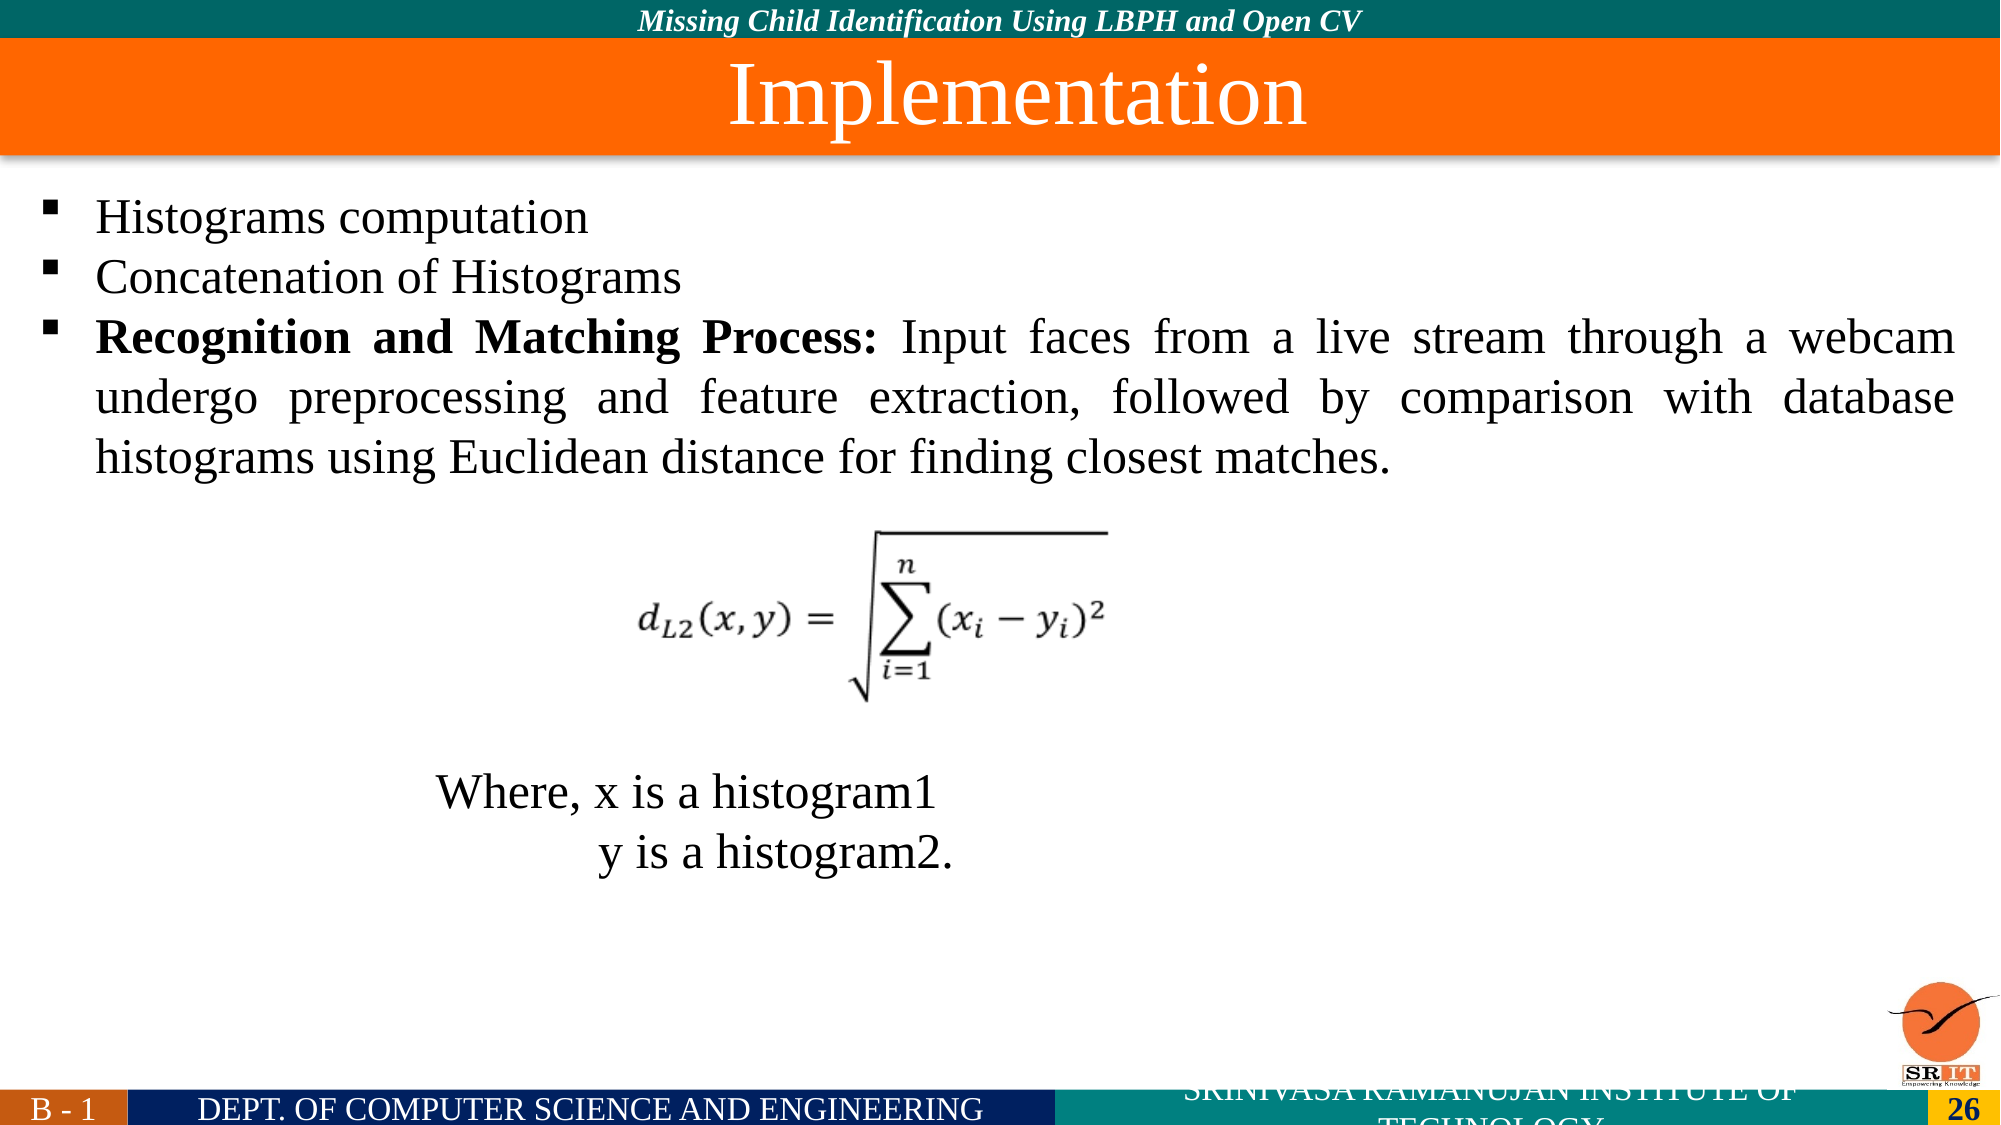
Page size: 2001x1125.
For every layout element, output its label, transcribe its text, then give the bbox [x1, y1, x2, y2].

picture [1887, 977, 2000, 1090]
picture [630, 523, 1115, 705]
text_box Histograms computation Concatenation of Histograms Recognition and Matching Process: Input faces from a live stream through a webcam undergo preprocessing and feature extraction, followed by comparison with database histograms using Euclidean distance for finding closest matches. [24, 175, 1972, 981]
text_box Where, x is a histogram1 y is a histogram2. [420, 751, 1174, 887]
title Implementation [0, 38, 2000, 156]
